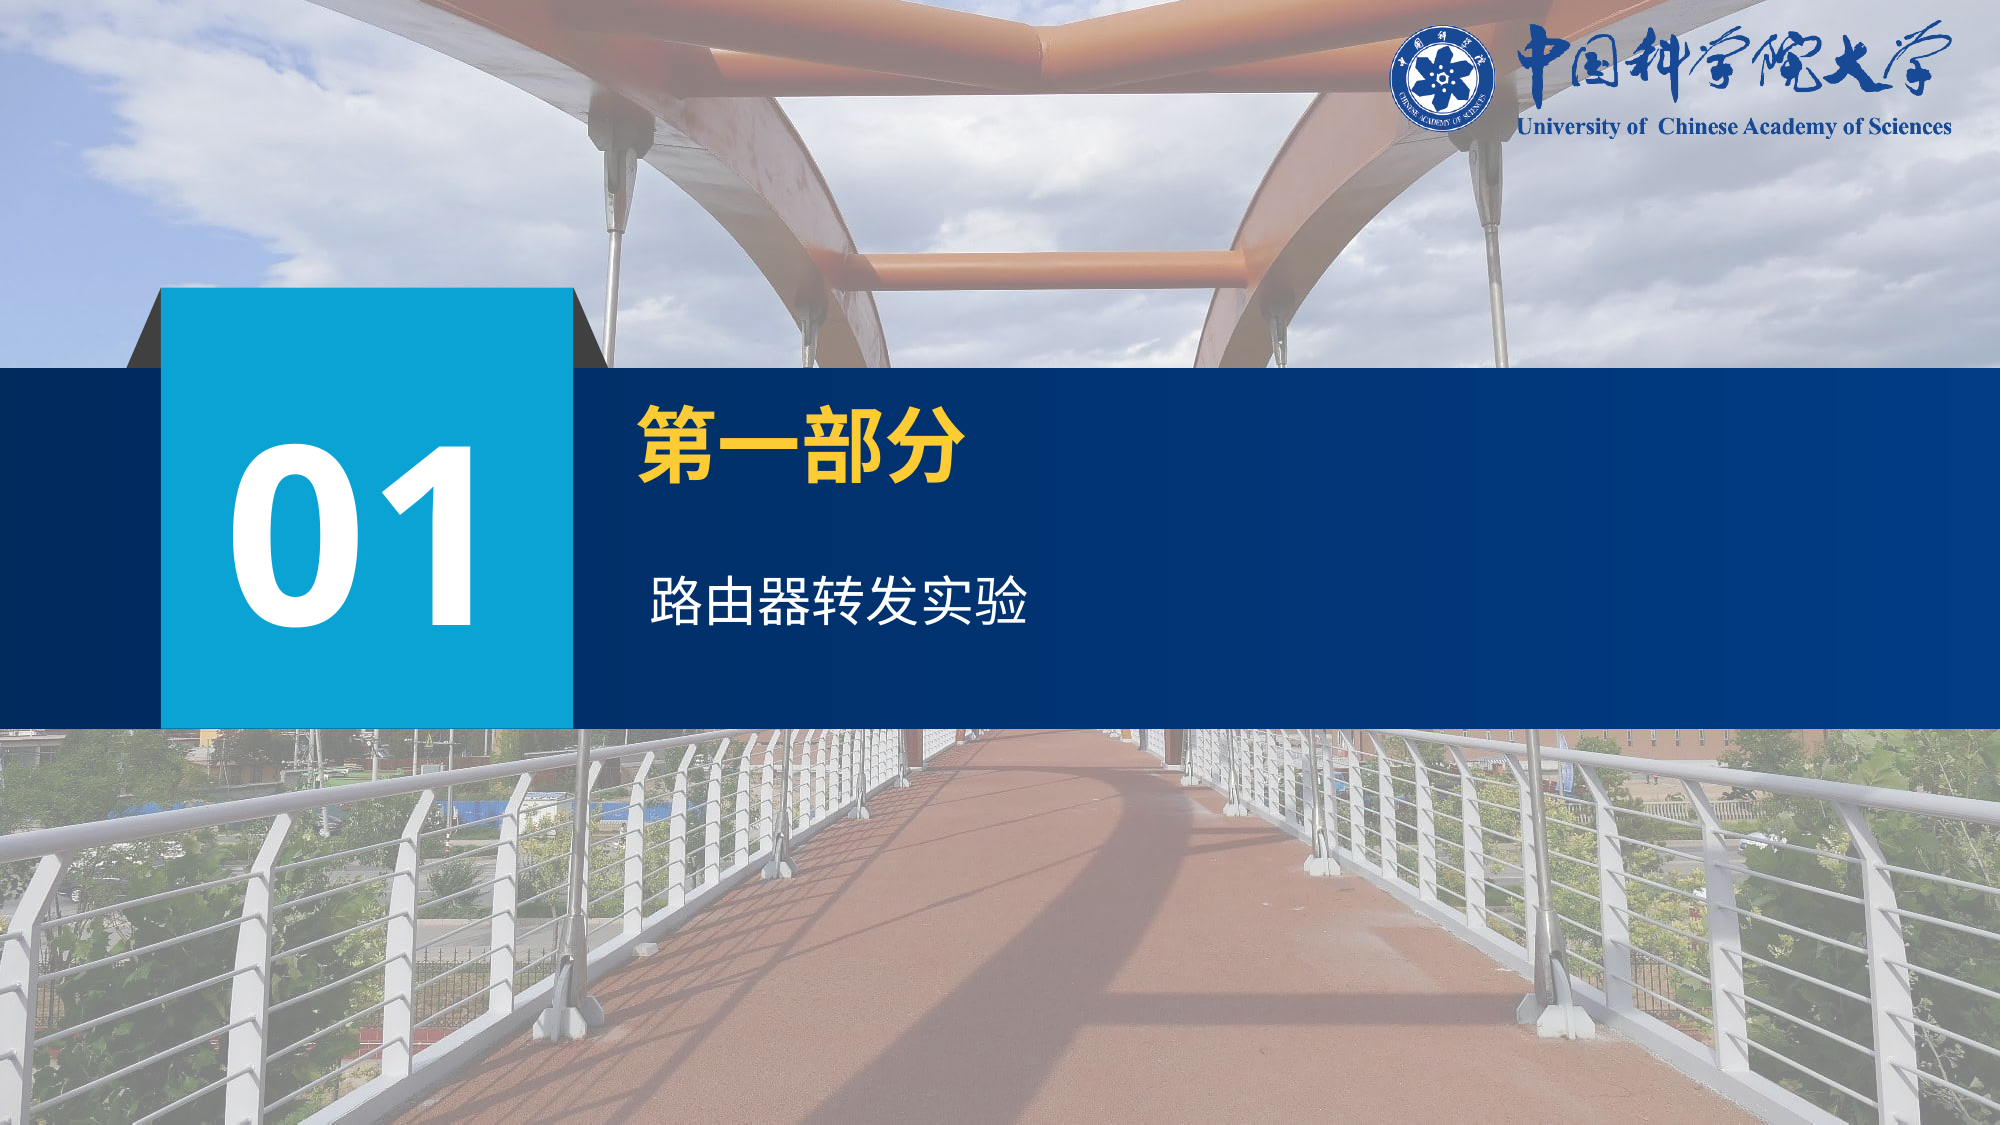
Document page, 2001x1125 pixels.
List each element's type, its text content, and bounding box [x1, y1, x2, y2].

text_box [574, 368, 2000, 729]
text_box 01 [209, 368, 526, 683]
text_box [160, 287, 574, 729]
text_box [0, 368, 160, 729]
picture [1389, 20, 1952, 139]
text_box [574, 288, 609, 368]
text_box [126, 289, 160, 368]
text_box 路由器转发实验 [634, 527, 1556, 640]
text_box 第一部分 [619, 385, 1524, 501]
